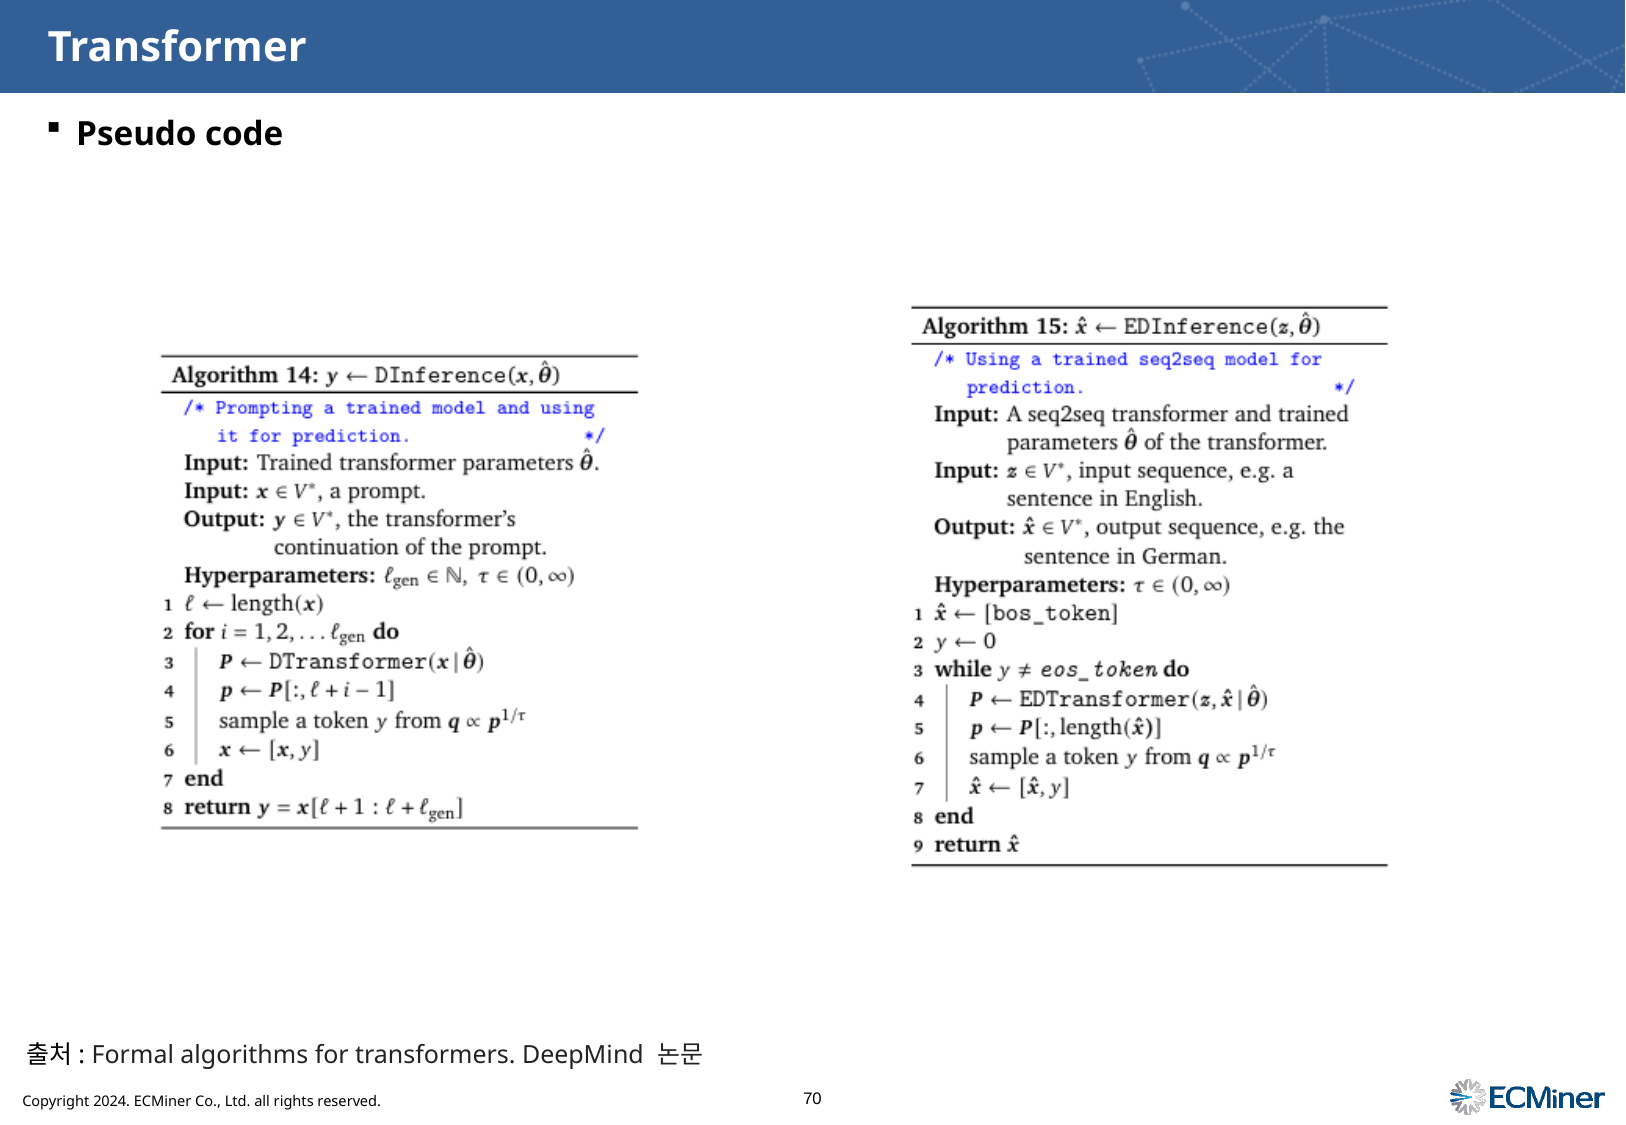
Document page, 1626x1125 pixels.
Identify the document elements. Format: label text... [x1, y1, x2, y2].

text_box 출처: Formal algorithms for transformers. DeepMind 논문 [11, 1031, 719, 1076]
picture [154, 341, 657, 834]
title Transformer [32, 12, 1435, 79]
picture [892, 298, 1400, 877]
picture [1450, 1079, 1605, 1115]
list Pseudo code [34, 93, 1581, 160]
picture [0, 0, 1625, 93]
